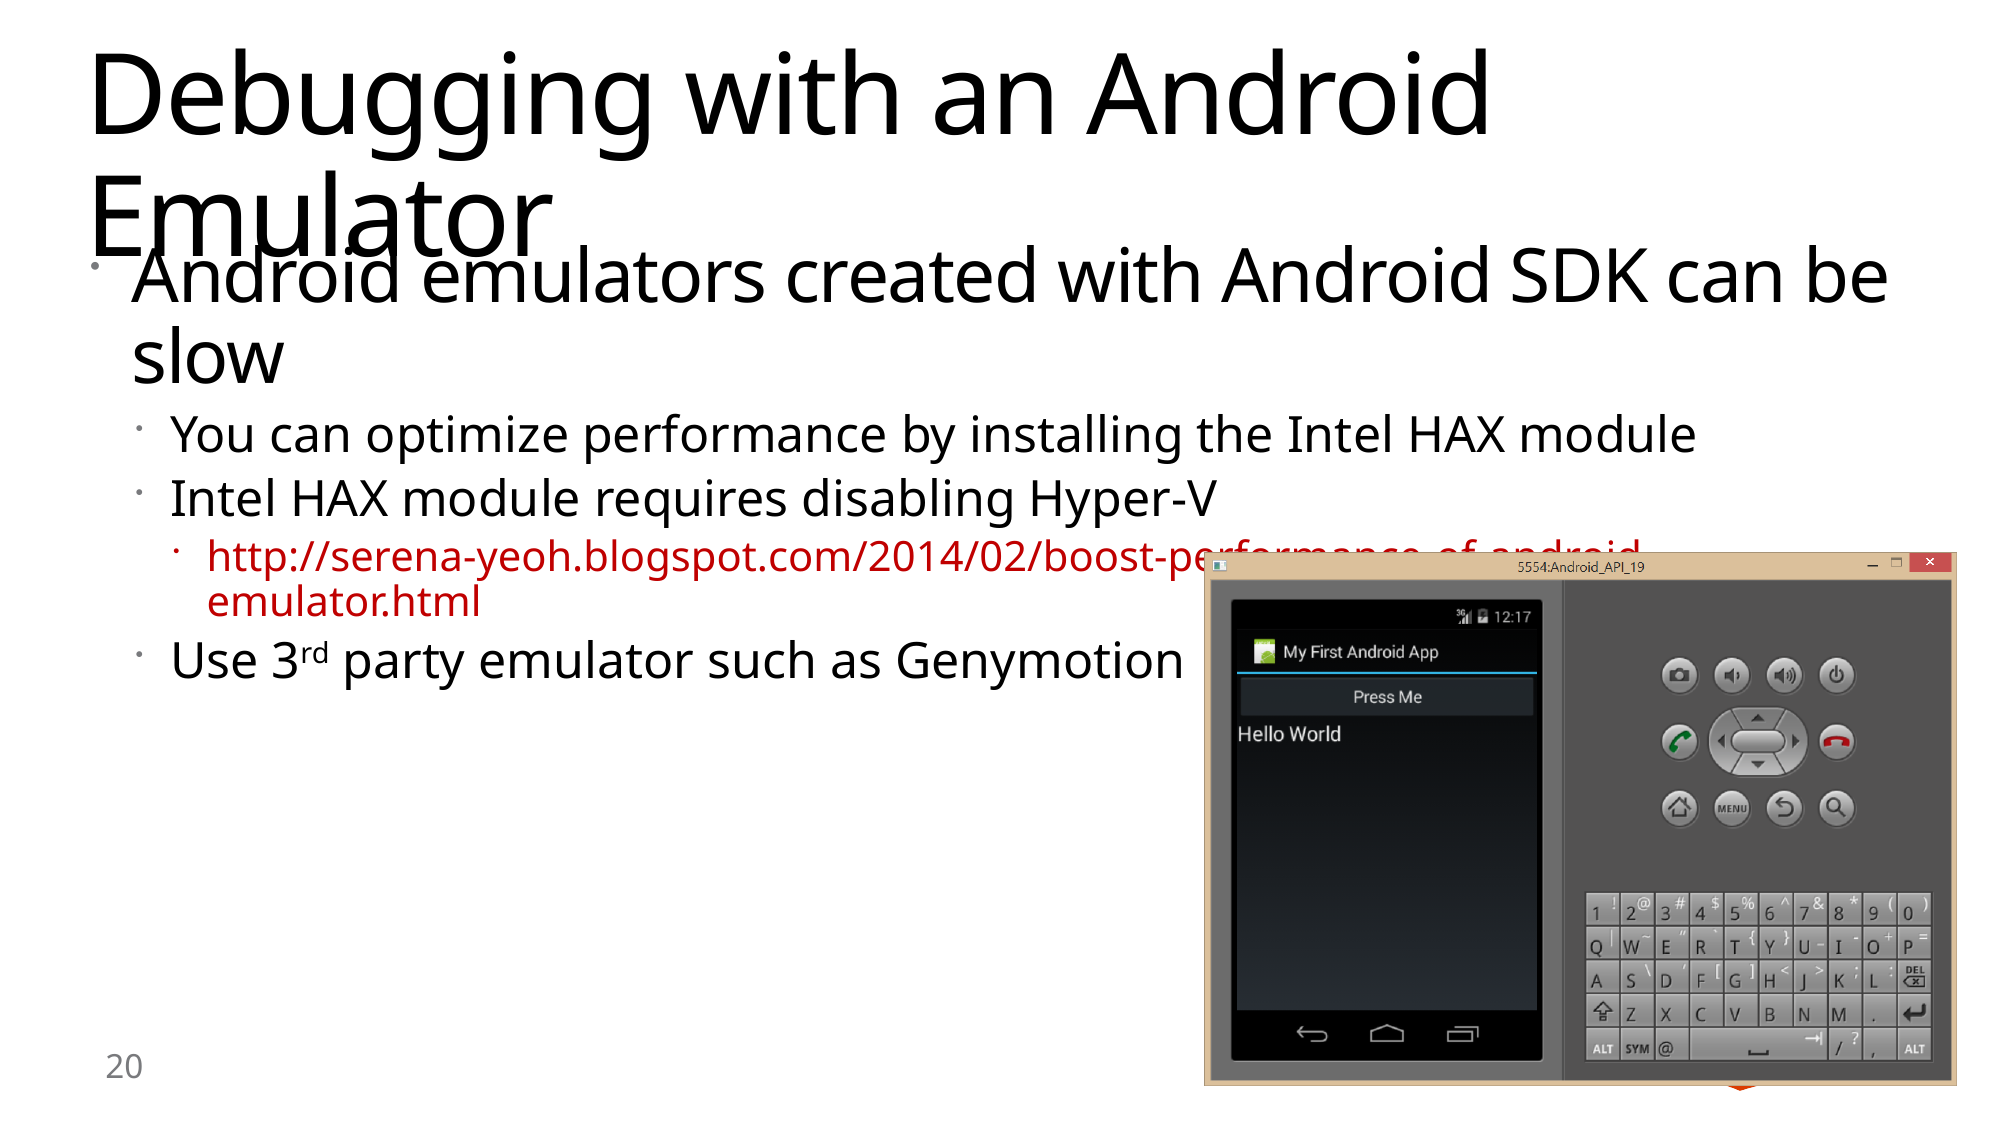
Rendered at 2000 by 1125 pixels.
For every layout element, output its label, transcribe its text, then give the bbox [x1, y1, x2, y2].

list Android emulators created with Android SDK can be slow You can optimize performance by installing the Intel HAX module Intel HAX module requires disabling Hyper-V http://serena-yeoh.blogspot.com/2014/02/boost-performance-of-android-emulator.html Use 3rd party emulator such as Genymotion [85, 237, 1914, 573]
picture [1203, 552, 1960, 1122]
slide_number 20 [85, 1049, 178, 1086]
title Debugging with an Android Emulator [85, 37, 1914, 161]
